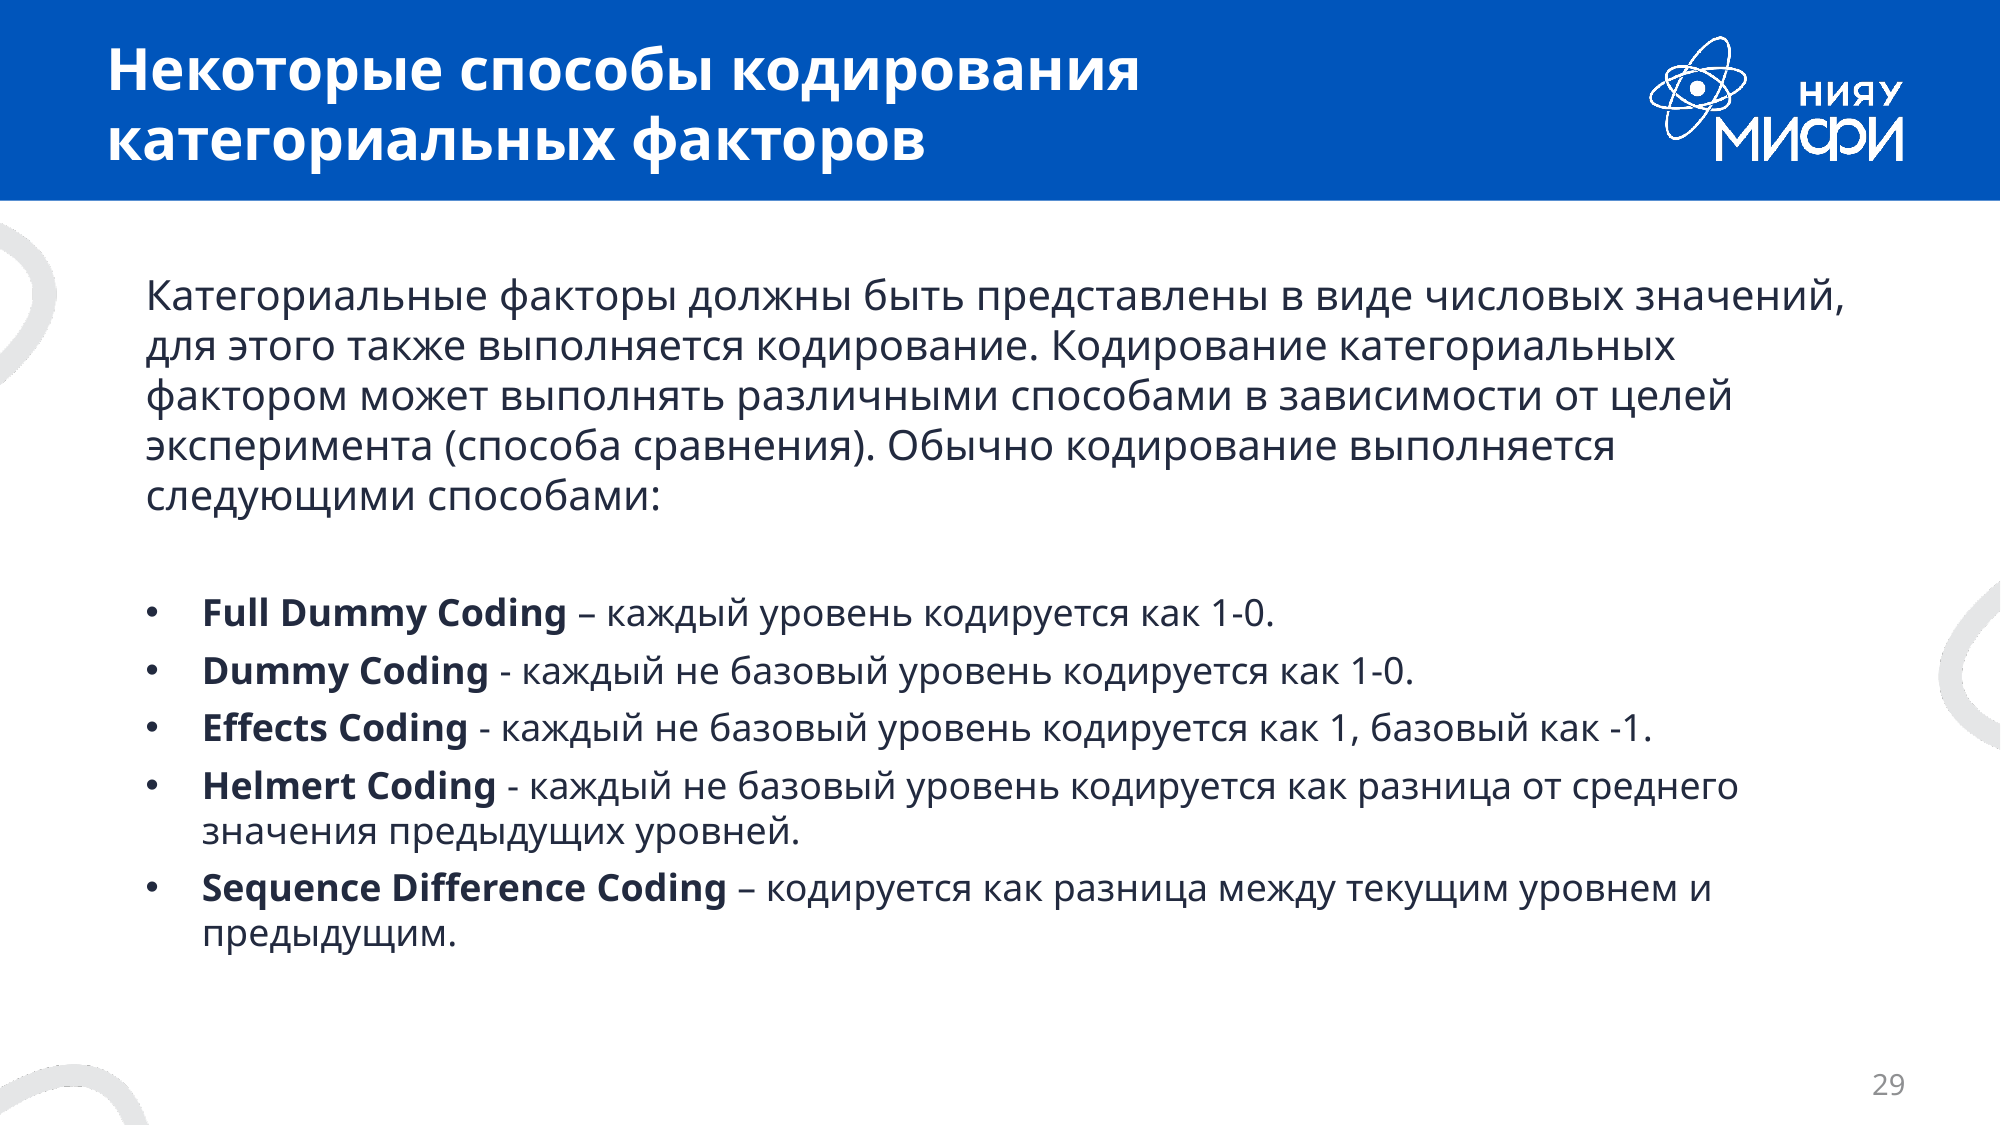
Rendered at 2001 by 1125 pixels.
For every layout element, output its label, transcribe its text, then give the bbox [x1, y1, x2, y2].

picture [0, 1032, 162, 1125]
picture [0, 208, 122, 456]
picture [1639, 27, 1911, 173]
title Некоторые способы кодирования категориальных факторов [91, 23, 1597, 180]
picture [1919, 554, 2001, 767]
list Категориальные факторы должны быть представлены в виде числовых значений, для этого также выполняется кодирование. Кодирование категориальных фактором может выполнять различными способами в зависимости от целей эксперимента (способа сравнения). Обычно кодирование выполняется следующими способами: Full Dummy Coding – каждый уровень кодируется как 1-0. Dummy Coding - каждый не базовый уровень кодируется как 1-0. Effects Coding - каждый не базовый уровень кодируется как 1, базовый как -1. Helmert Coding - каждый не базовый уровень кодируется как разница от среднего значения предыдущих уровней. Sequence Difference Coding – кодируется как разница между текущим уровнем и предыдущим. [130, 261, 1883, 969]
